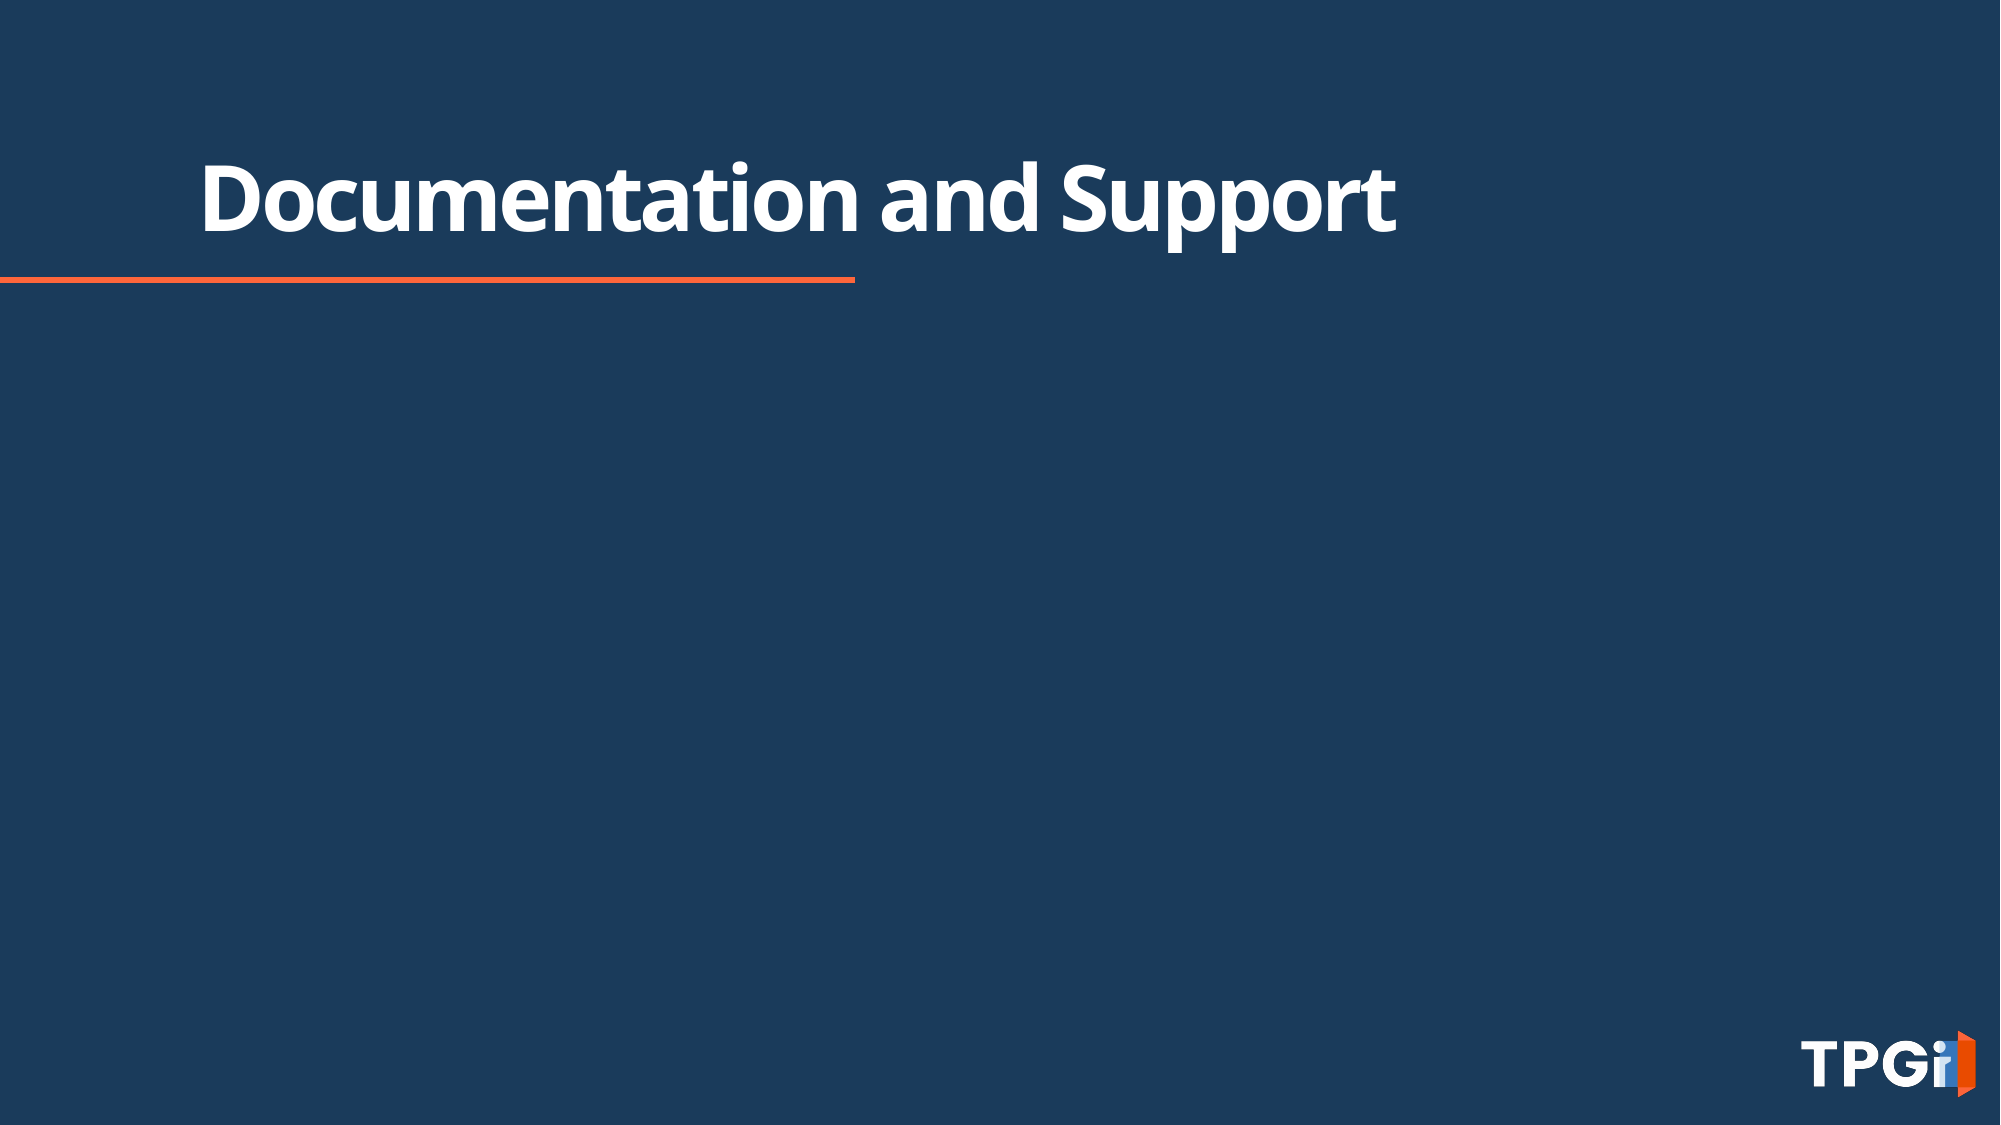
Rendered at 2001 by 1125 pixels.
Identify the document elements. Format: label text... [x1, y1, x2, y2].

title Documentation and Support [182, 41, 1592, 260]
picture [1801, 1030, 1976, 1098]
